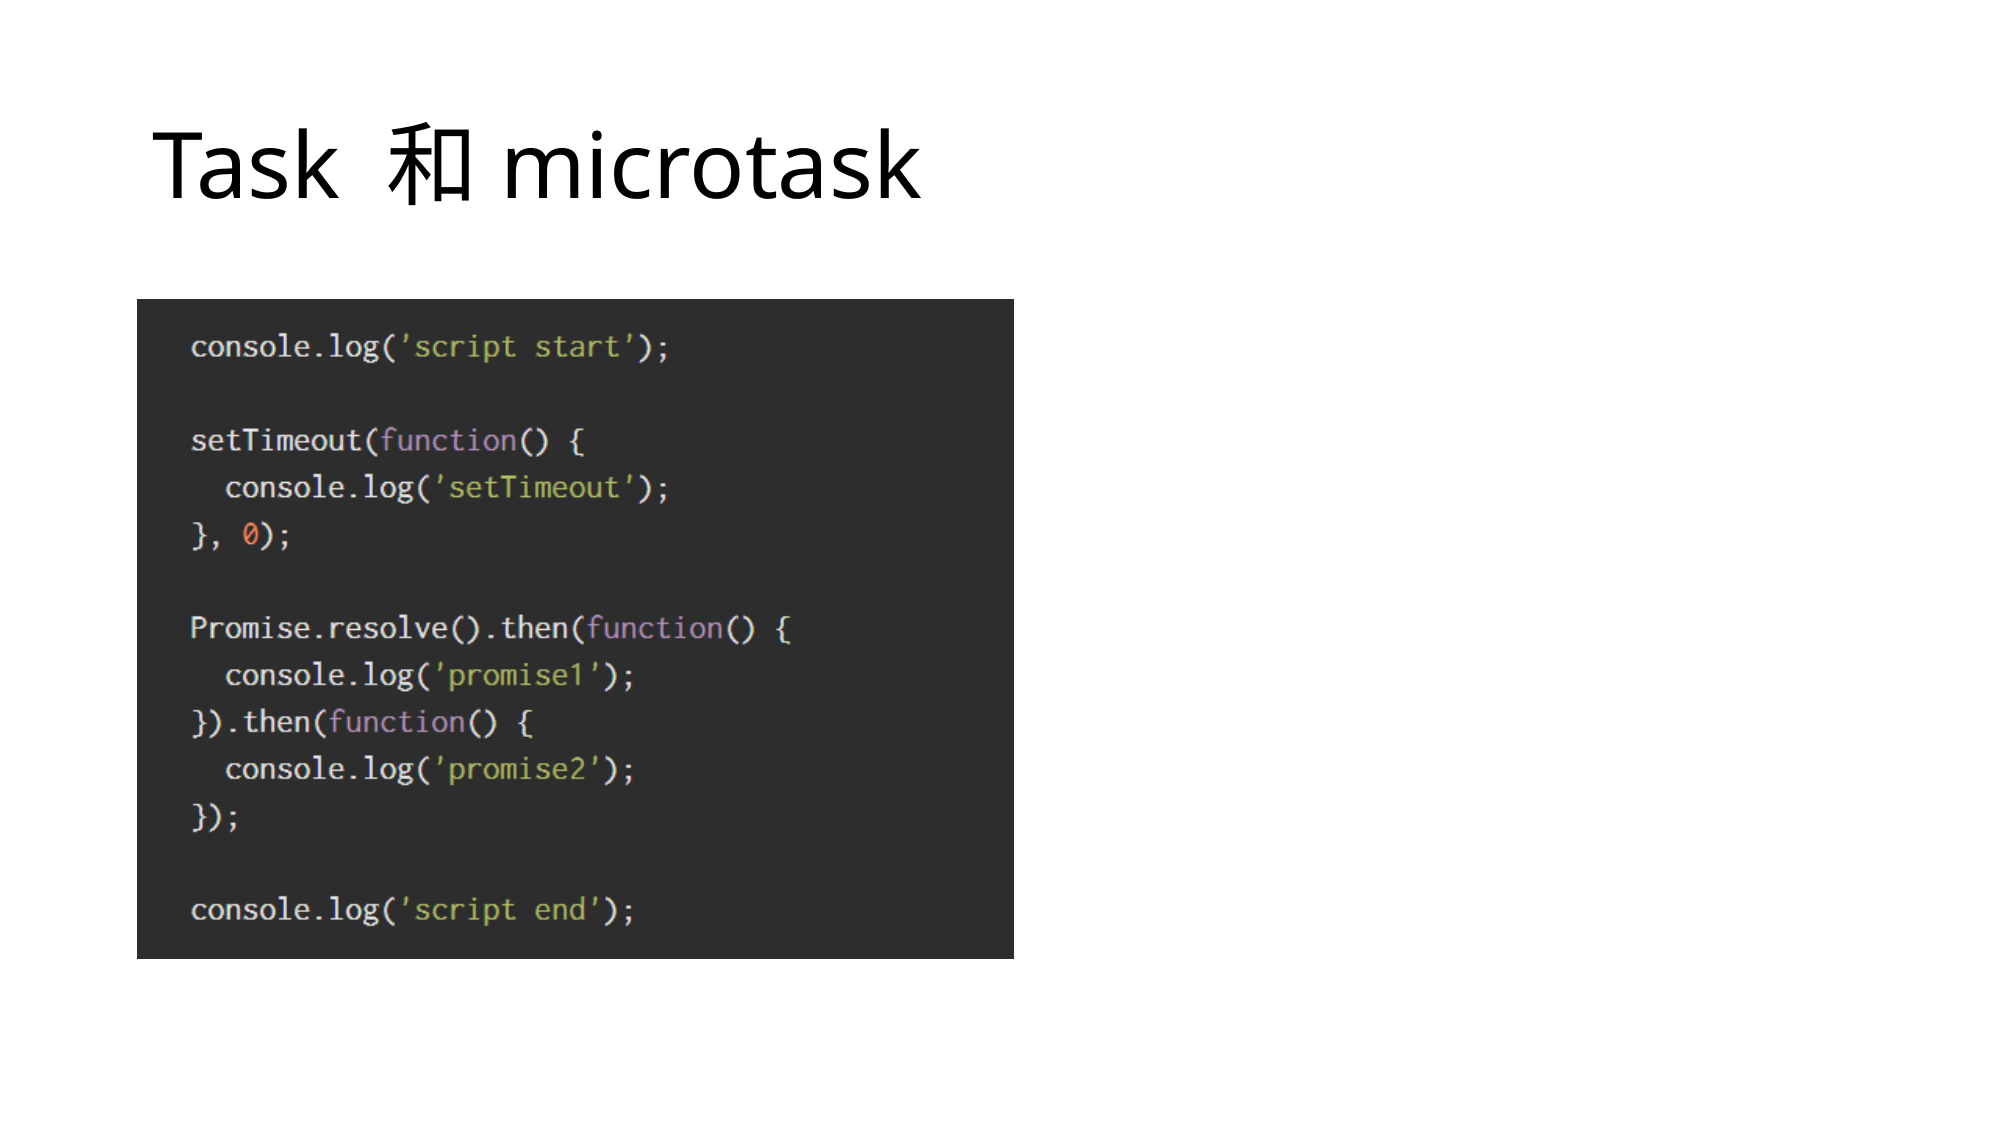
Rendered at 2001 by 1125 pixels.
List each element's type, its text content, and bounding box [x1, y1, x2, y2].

title Task 和microtask [137, 59, 1863, 278]
picture [137, 299, 1015, 959]
